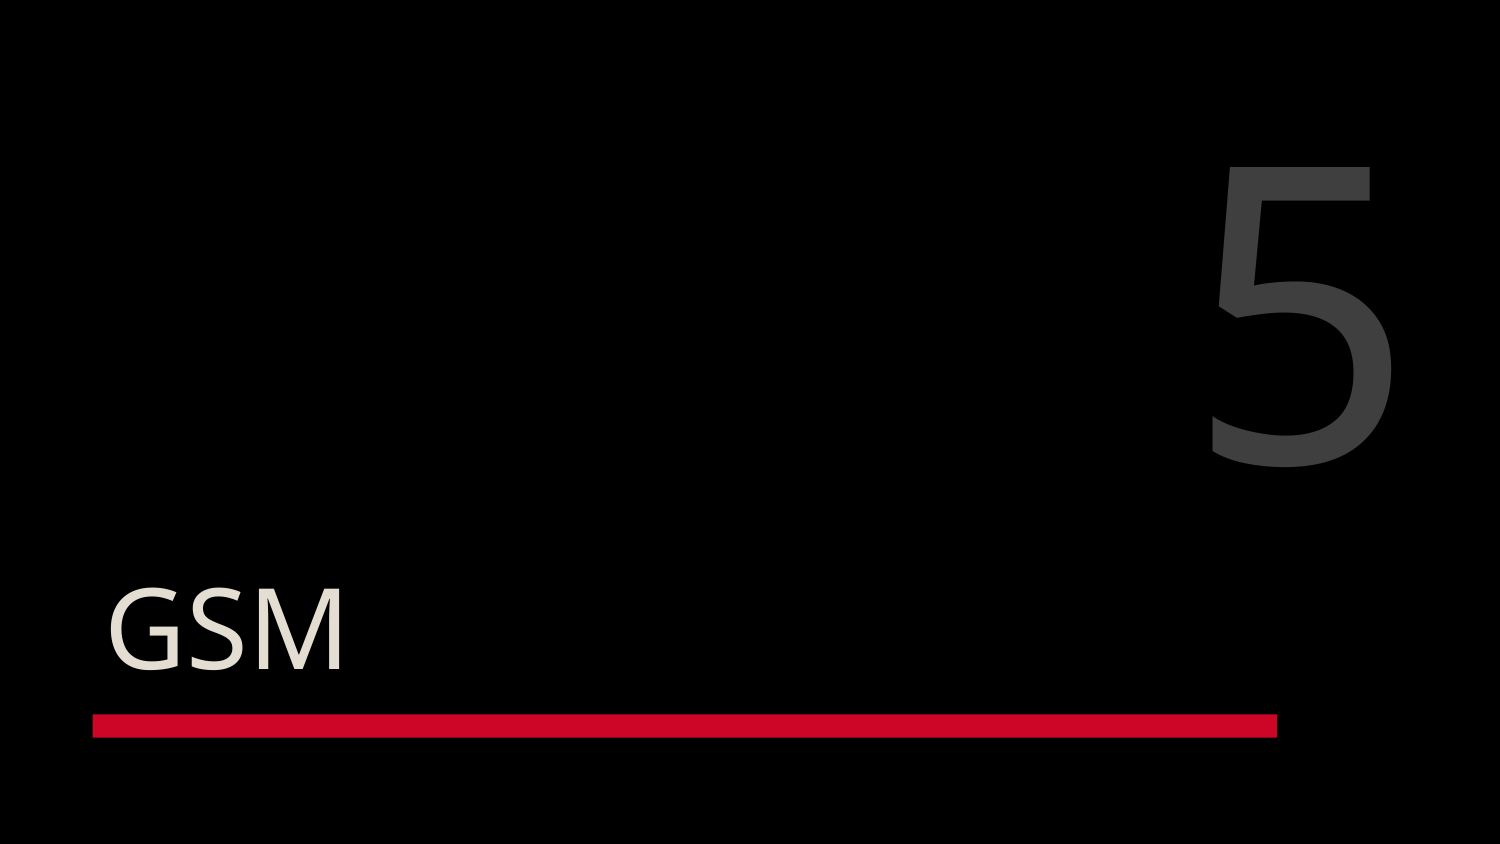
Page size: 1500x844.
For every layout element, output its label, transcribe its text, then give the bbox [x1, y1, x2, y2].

list 5 [1250, 81, 1431, 484]
title GSM [89, 350, 1273, 702]
